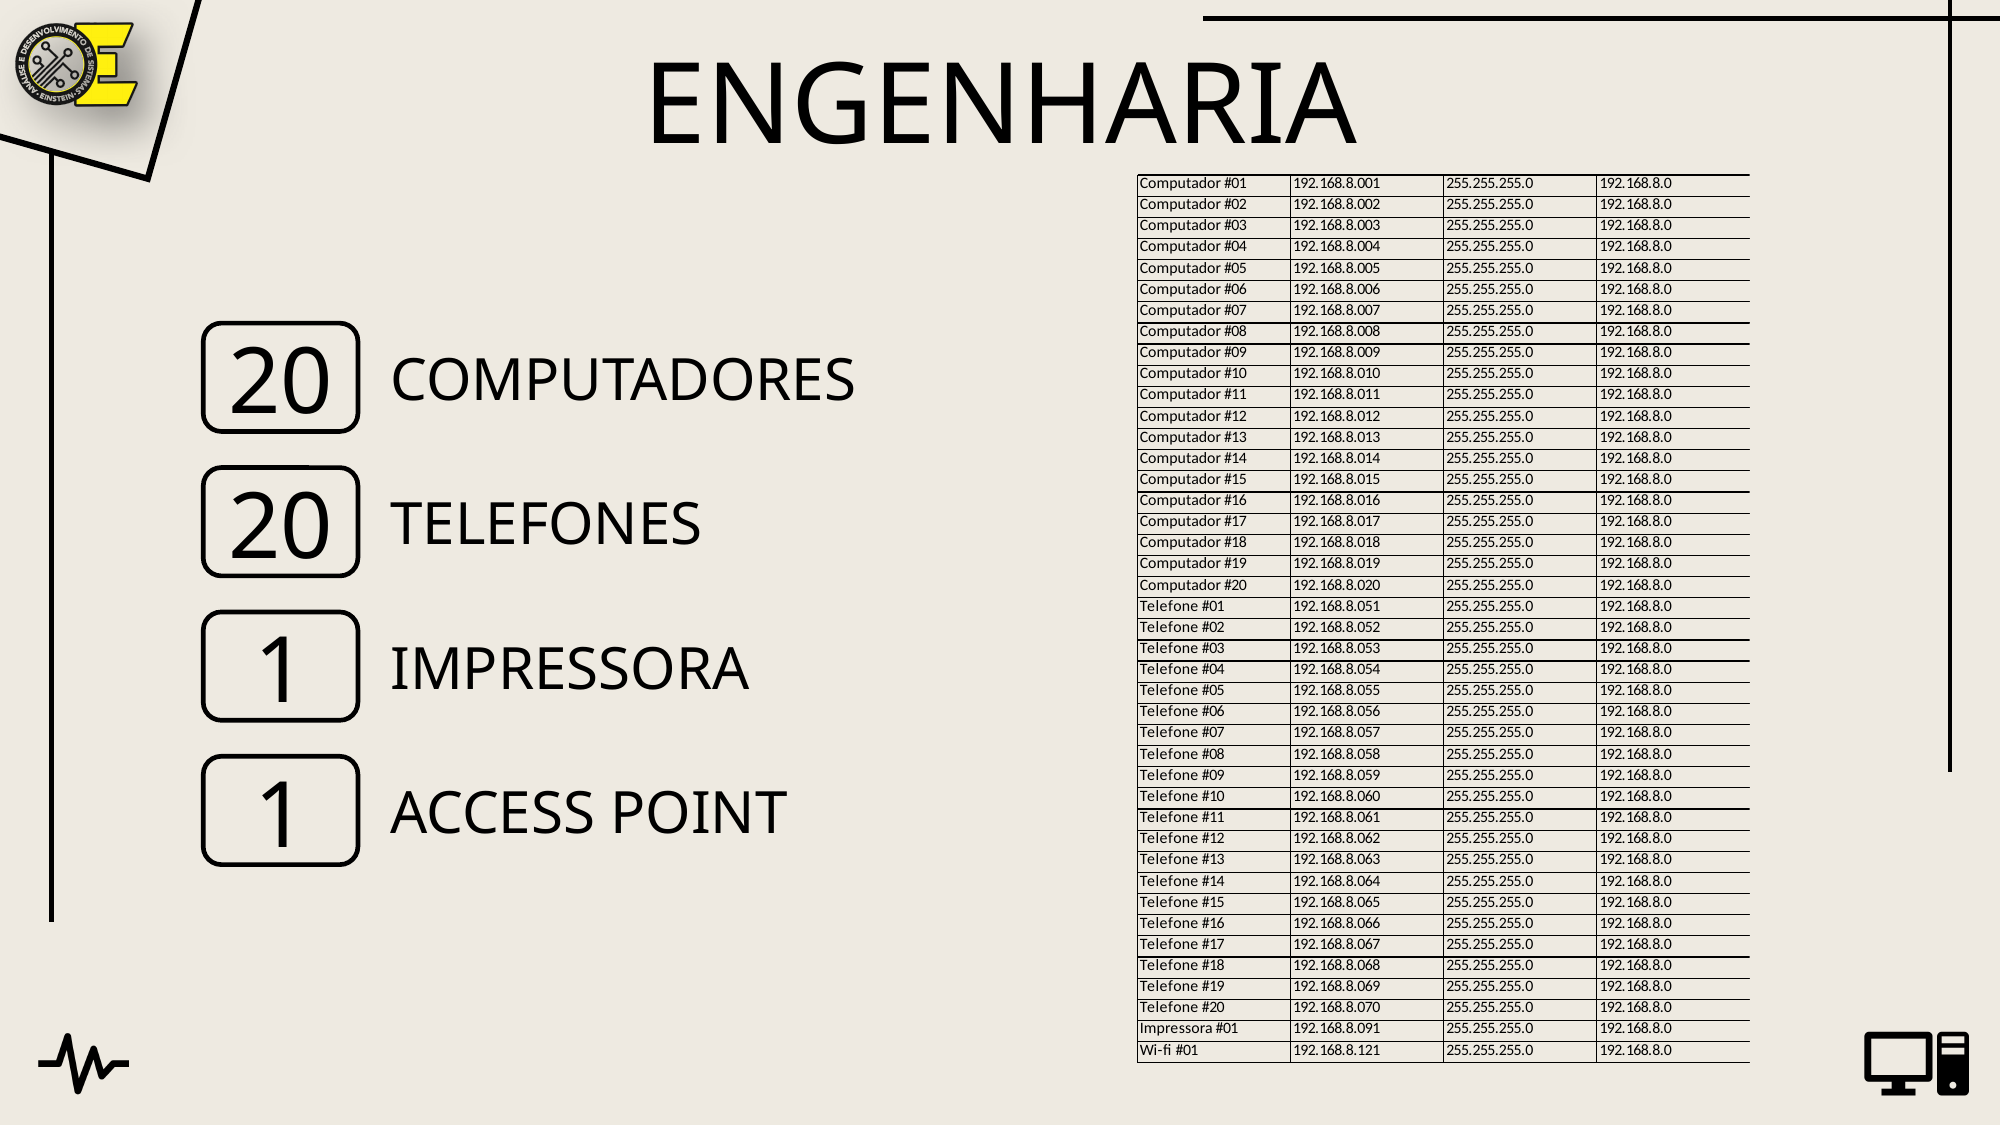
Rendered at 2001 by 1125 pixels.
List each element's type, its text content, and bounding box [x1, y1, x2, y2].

text_box [0, 0, 200, 180]
picture [15, 7, 138, 130]
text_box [203, 323, 928, 865]
picture [1862, 1009, 1971, 1118]
title ENGENHARIA [419, 18, 1582, 197]
picture [29, 1009, 138, 1118]
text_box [1136, 174, 1751, 1064]
